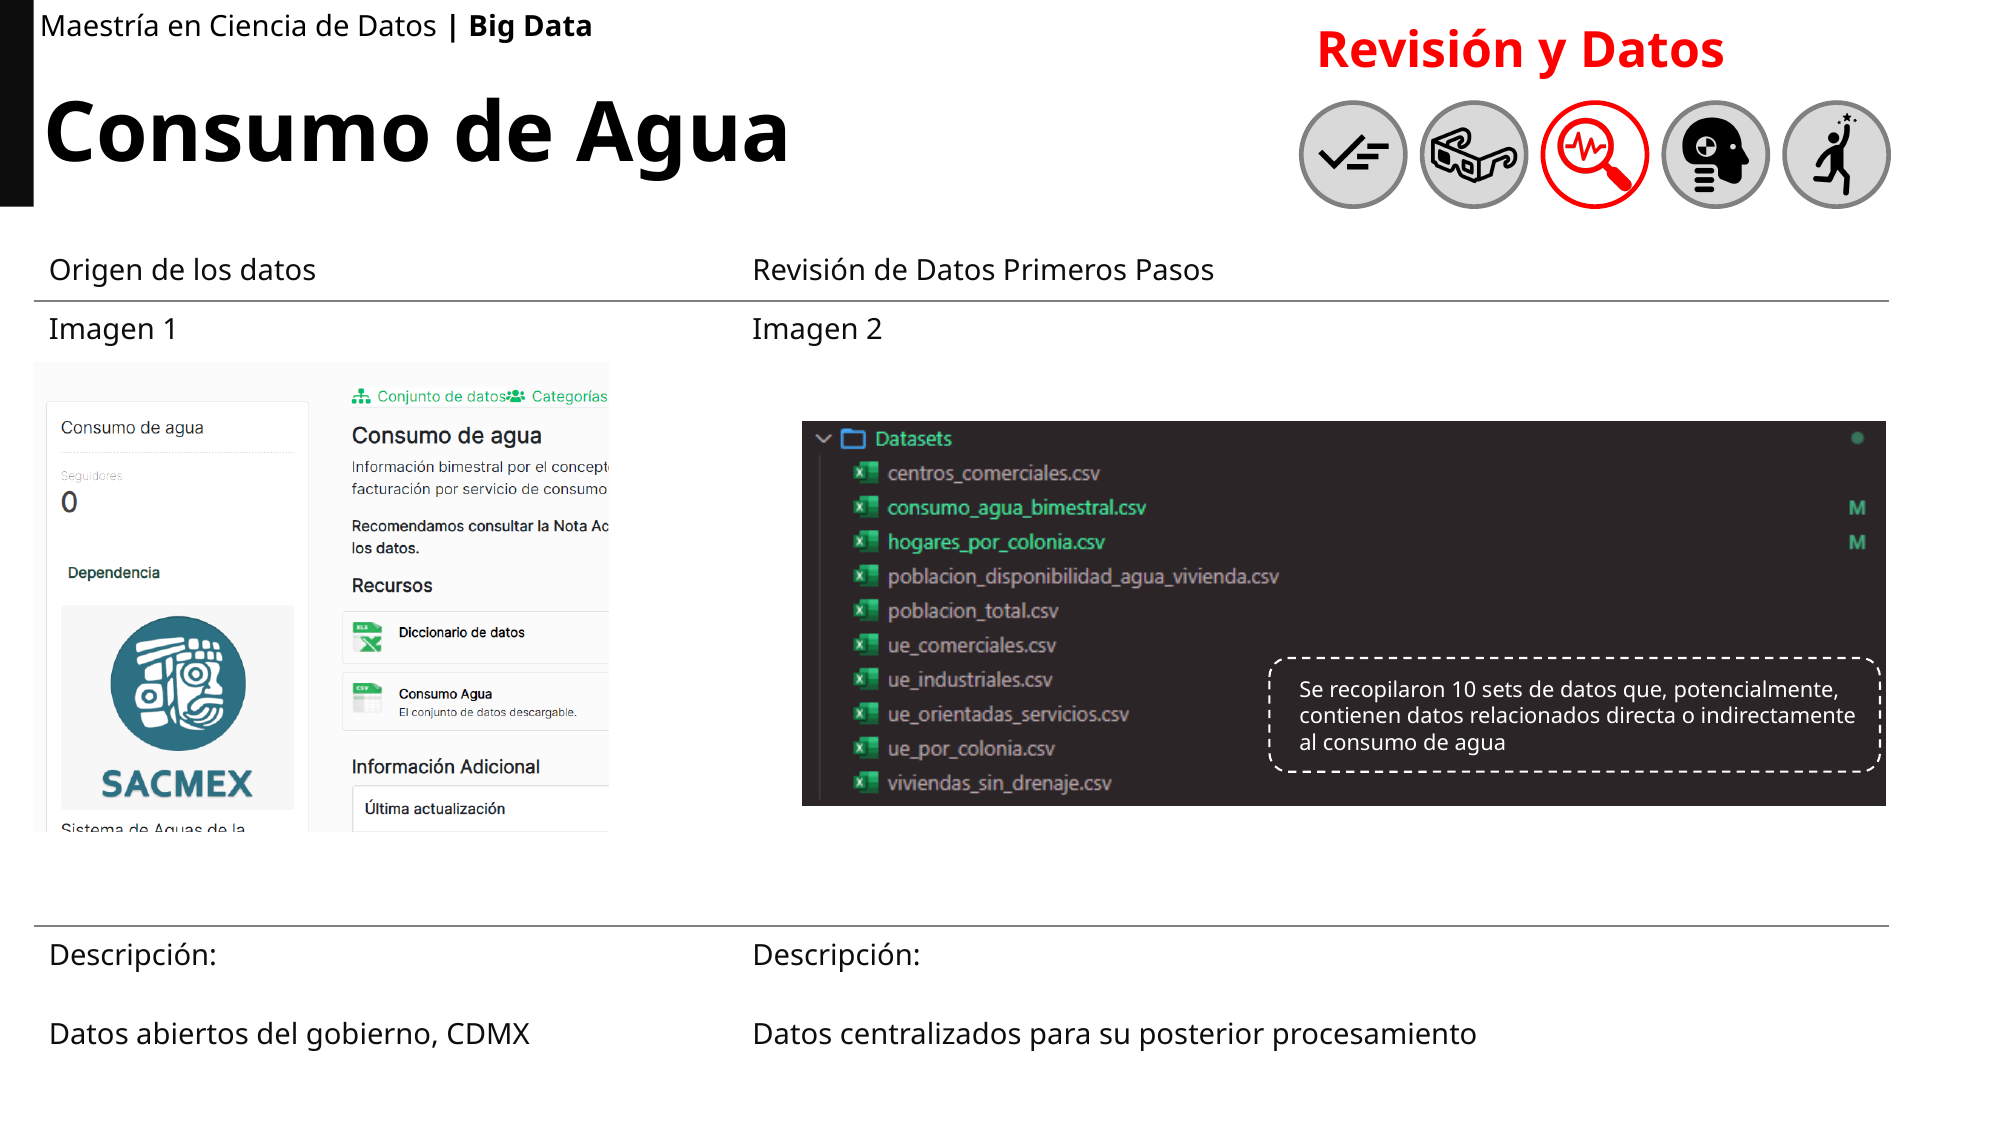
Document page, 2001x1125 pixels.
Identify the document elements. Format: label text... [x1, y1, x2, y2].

text_box [1783, 125, 1792, 184]
picture [802, 421, 1886, 807]
table_cell Imagen 2 [737, 302, 1889, 925]
text_box Consumo de Agua [35, 70, 808, 186]
text_box [1519, 126, 1528, 183]
picture [1550, 110, 1640, 199]
text_box [1445, 101, 1503, 110]
text_box [1445, 199, 1504, 208]
text_box [1421, 126, 1429, 183]
text_box [1640, 126, 1649, 183]
text_box [1565, 199, 1625, 208]
text_box [1881, 125, 1890, 184]
text_box [1300, 127, 1308, 183]
text_box Maestría en Ciencia de Datos | Big Data [35, 0, 608, 50]
text_box [0, 0, 35, 208]
text_box [1662, 126, 1671, 184]
picture [1429, 110, 1519, 199]
text_box [1398, 126, 1407, 184]
text_box [1807, 101, 1866, 110]
picture [1671, 110, 1761, 199]
table_header Revisión de Datos Primeros Pasos [737, 242, 1889, 300]
text_box [1686, 199, 1745, 208]
text_box Revisión y Datos [1301, 9, 1740, 85]
text_box [1761, 126, 1769, 183]
table_cell Descripción: Datos centralizados para su posterior procesamiento [737, 927, 1889, 1046]
text_box [1807, 199, 1866, 208]
picture [1792, 110, 1881, 199]
picture [33, 362, 609, 832]
table_header Origen de los datos [34, 242, 737, 300]
table_cell Descripción: Datos abiertos del gobierno, CDMX [34, 927, 737, 1046]
text_box [1541, 126, 1550, 183]
text_box [1687, 101, 1745, 110]
text_box [1566, 101, 1624, 110]
text_box [1324, 199, 1383, 208]
table_cell Imagen 1 [34, 302, 737, 925]
picture [1308, 110, 1398, 199]
text_box [1324, 101, 1382, 110]
